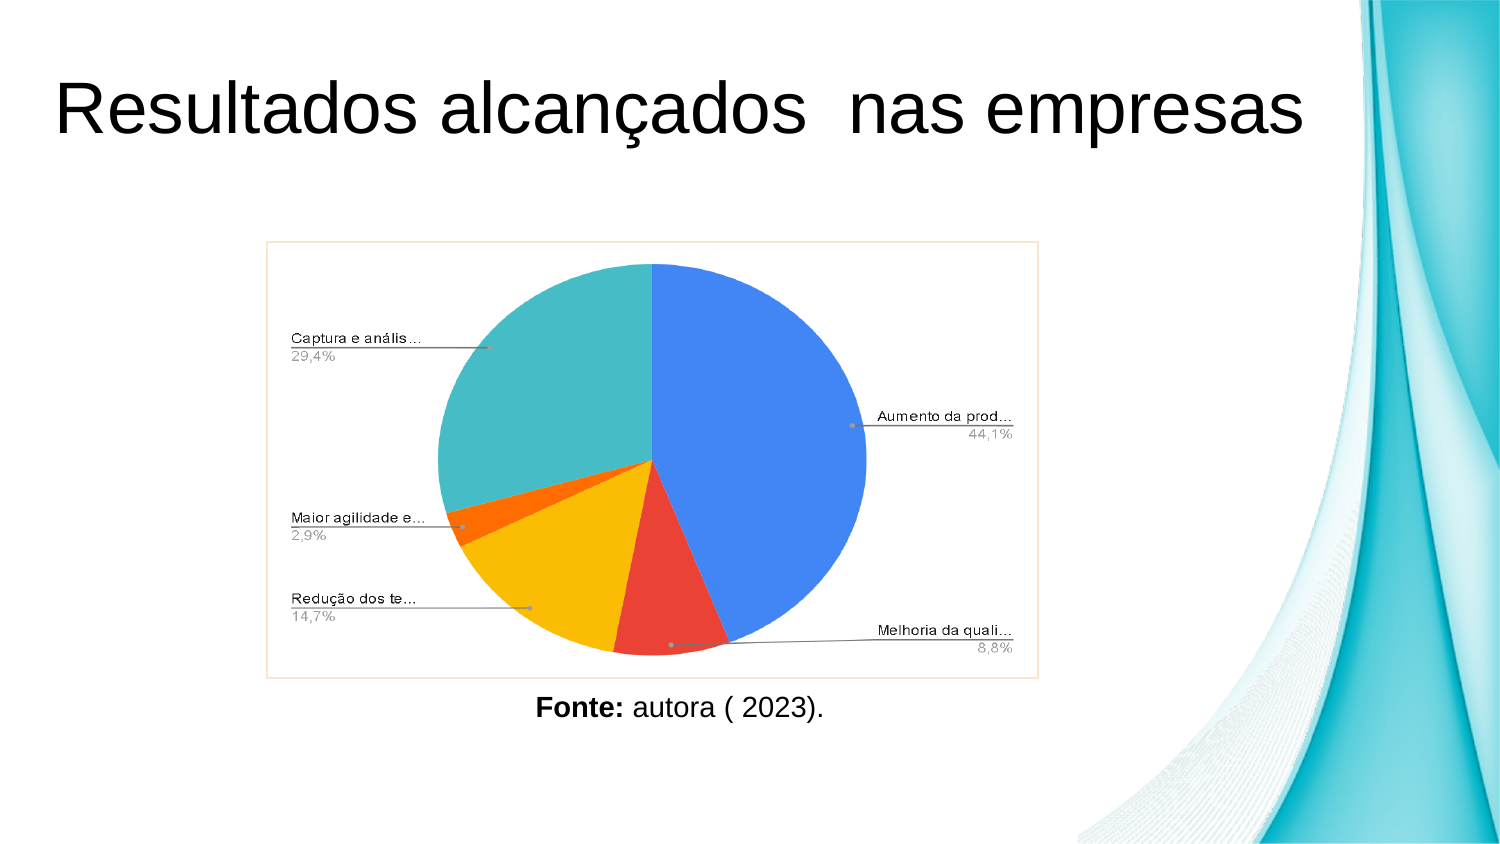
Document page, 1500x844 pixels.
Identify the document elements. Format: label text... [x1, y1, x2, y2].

picture [267, 1, 1500, 844]
text_box Fonte: autora ( 2023). [137, 673, 1223, 739]
text_box Resultados alcançados nas empresas [36, 46, 1077, 164]
